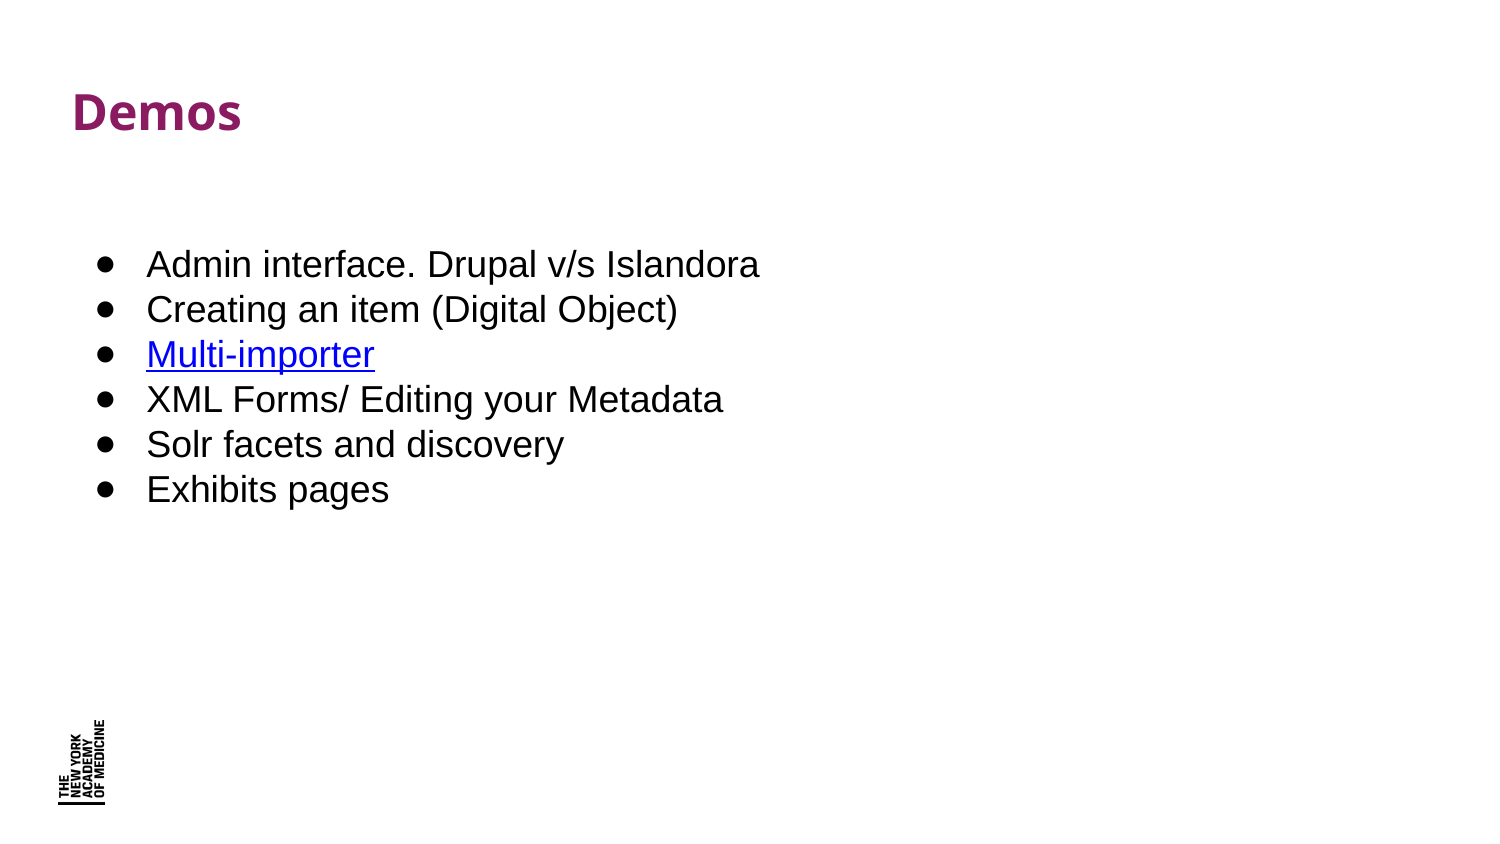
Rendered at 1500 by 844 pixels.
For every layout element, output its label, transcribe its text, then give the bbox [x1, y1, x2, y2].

list Admin interface. Drupal v/s Islandora Creating an item (Digital Object) Multi-importer XML Forms/ Editing your Metadata Solr facets and discovery Exhibits pages [56, 225, 1444, 689]
title Demos [56, 65, 1444, 183]
picture [58, 720, 105, 805]
